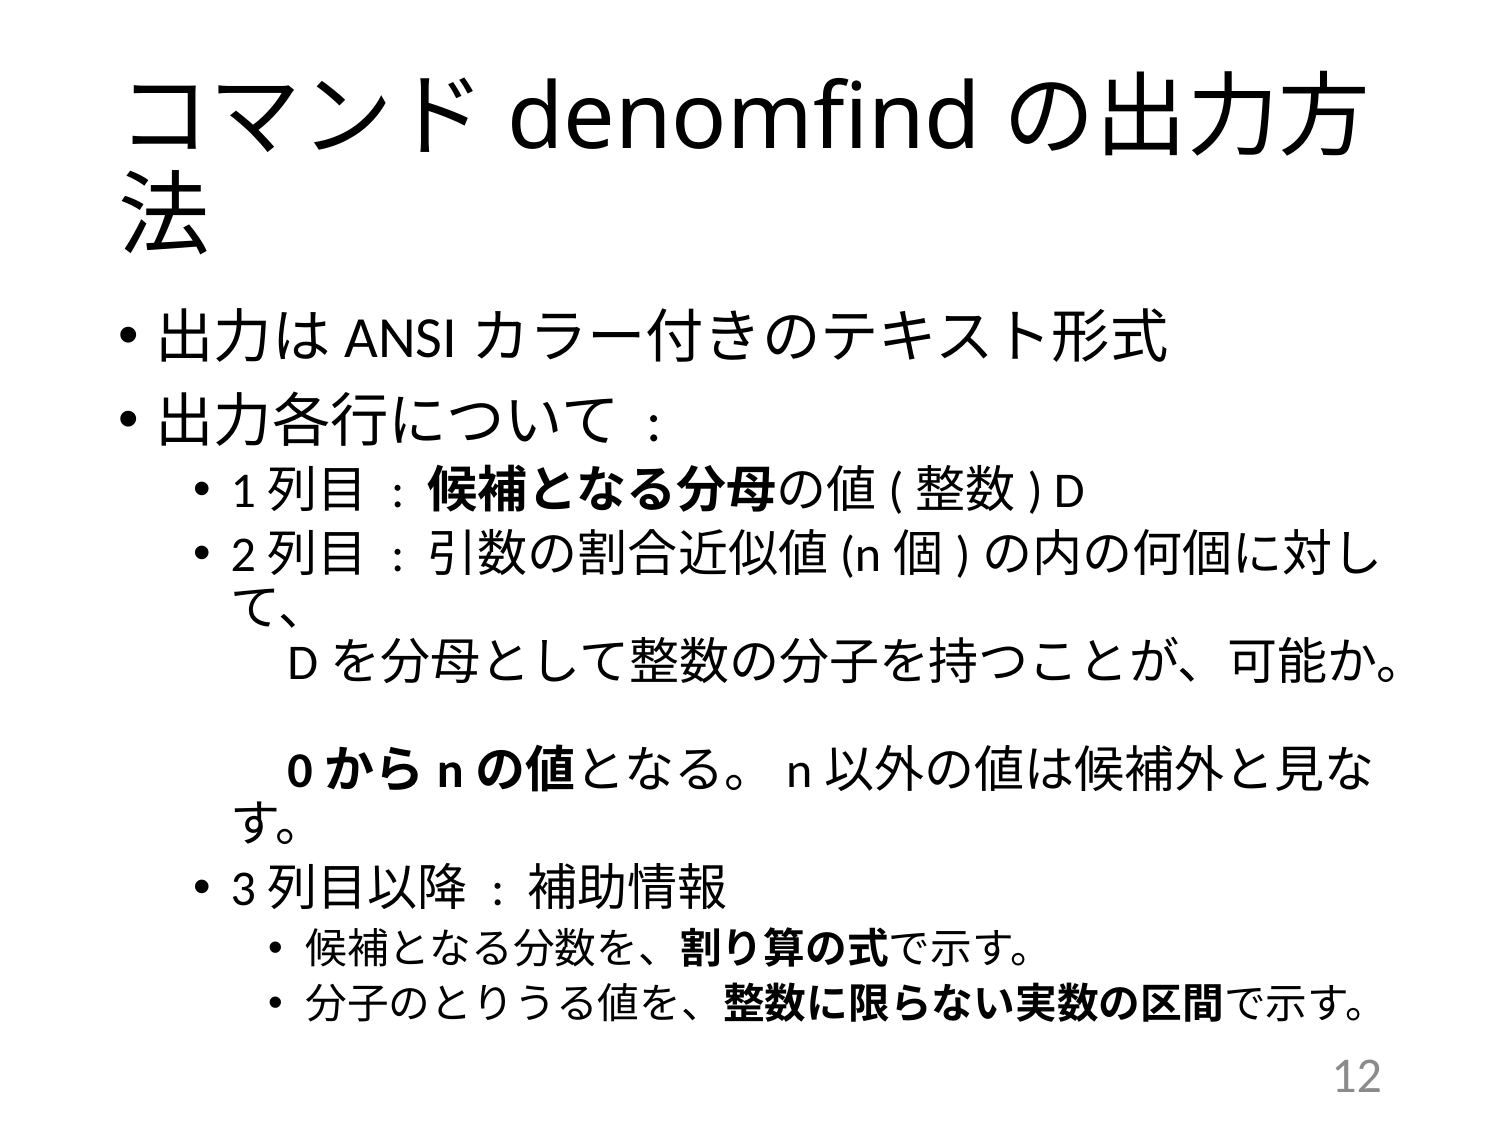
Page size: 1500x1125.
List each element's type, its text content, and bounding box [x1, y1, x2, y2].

slide_number 12 [1059, 1042, 1397, 1103]
title コマンドdenomfindの出力方法 [103, 59, 1397, 278]
list 出力はANSIカラー付きのテキスト形式 出力各行について : 1列目 : 候補となる分母の値(整数) D 2列目 : 引数の割合近似値(n個)の内の何個に対して、 Dを分母として整数の分子を持つことが、可能か。 0からnの値となる。n以外の値は候補外と見なす。 3列目以降 : 補助情報 候補となる分数を、割り算の式で示す。 分子のとりうる値を、整数に限らない実数の区間で示す。 [103, 299, 1397, 1014]
